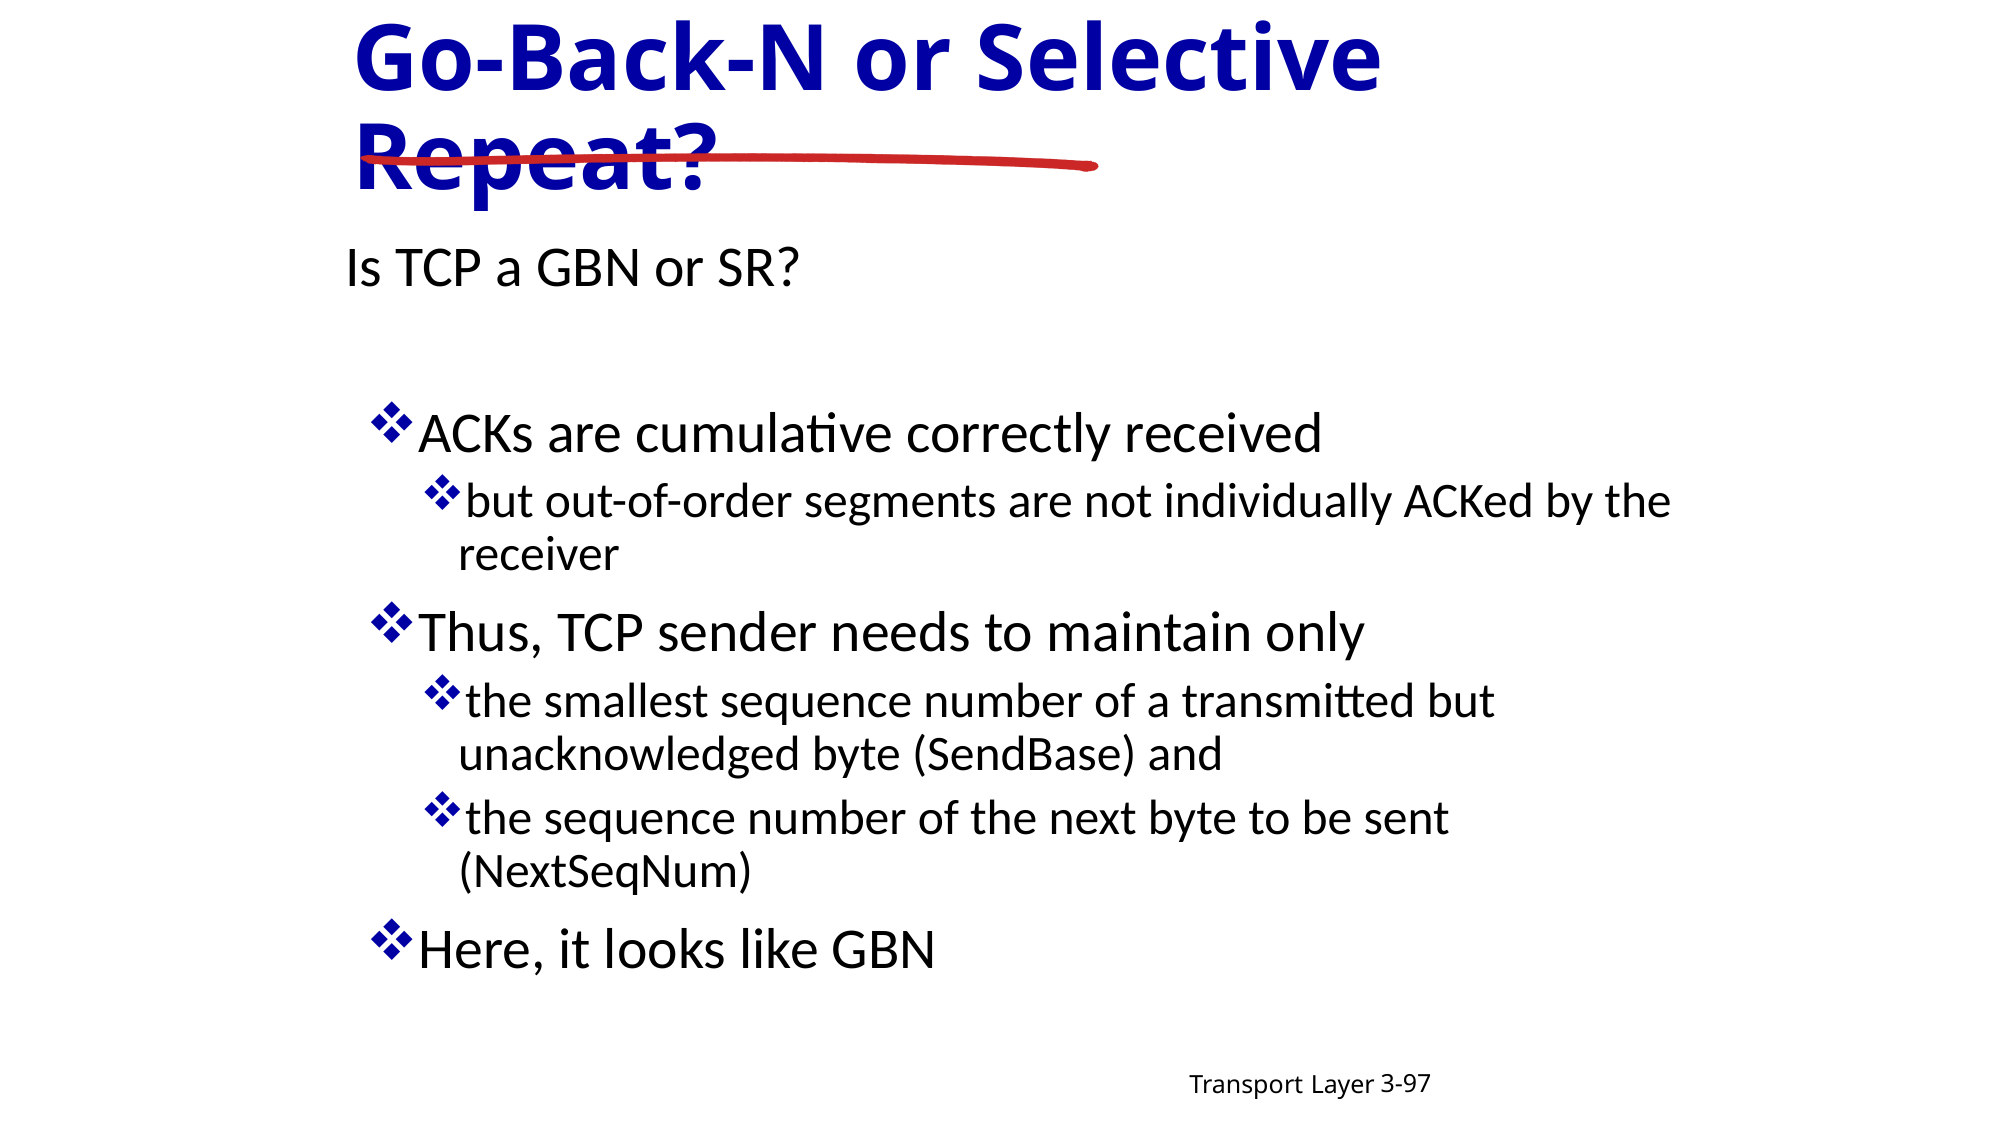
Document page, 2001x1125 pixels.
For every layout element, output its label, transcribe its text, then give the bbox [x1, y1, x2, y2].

slide_number 3-97 [1365, 1060, 1477, 1106]
footer Transport Layer [914, 1057, 1390, 1105]
list Is TCP a GBN or SR? ACKs are cumulative correctly received but out-of-order segments are not individually ACKed by the receiver Thus, TCP sender needs to maintain only the smallest sequence number of a transmitted but unacknowledged byte (SendBase) and the sequence number of the next byte to be sent (NextSeqNum) Here, it looks like GBN [330, 229, 1699, 992]
picture [357, 148, 1108, 177]
title Go-Back-N or Selective Repeat? [337, 36, 1619, 185]
